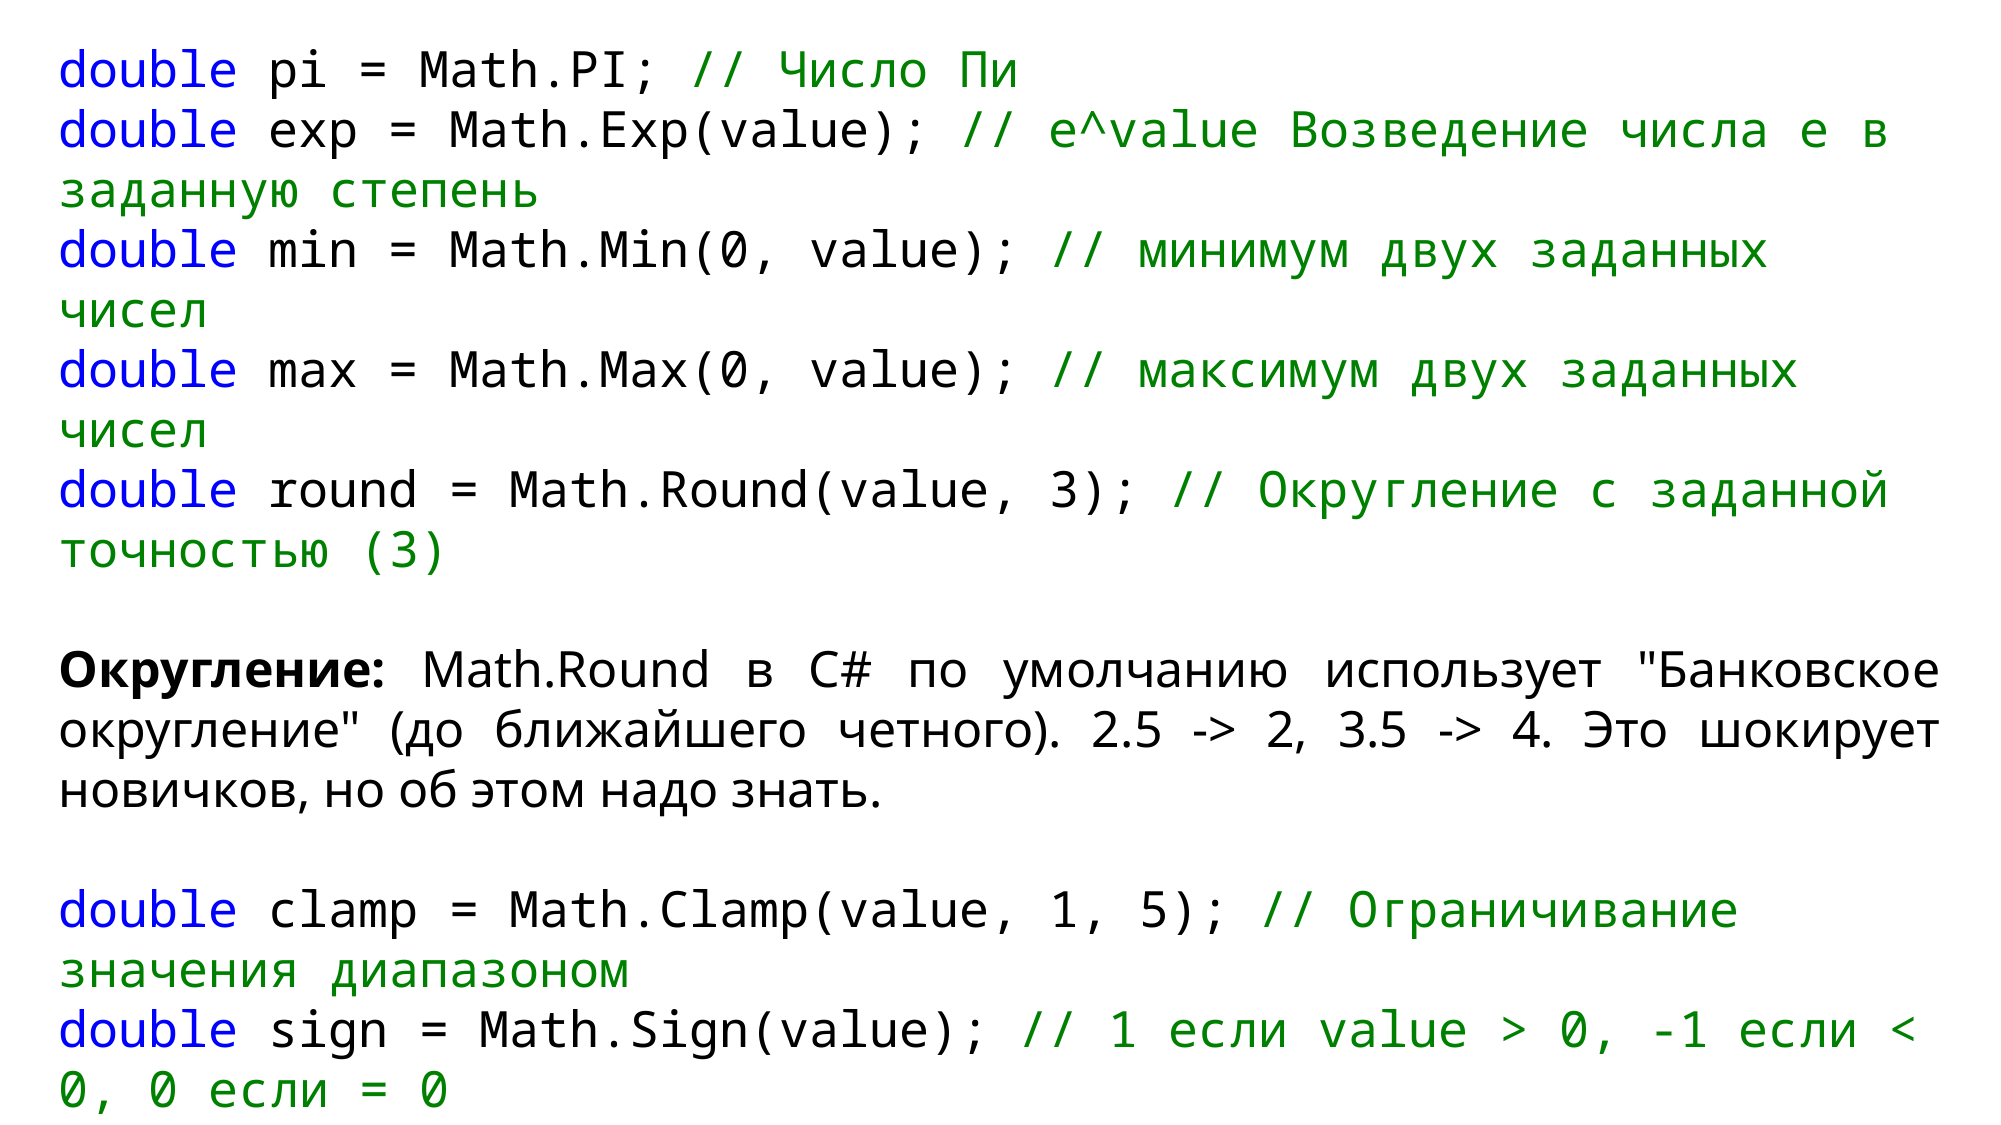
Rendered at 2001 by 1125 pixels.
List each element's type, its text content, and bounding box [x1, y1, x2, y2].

text_box double pi = Math.PI; // Число Пи double exp = Math.Exp(value); // e^value Возведение числа e в заданную степень double min = Math.Min(0, value); // минимум двух заданных чисел double max = Math.Max(0, value); // максимум двух заданных чисел double round = Math.Round(value, 3); // Округление с заданной точностью (3) Округление: Math.Round в C# по умолчанию использует "Банковское округление" (до ближайшего четного). 2.5 -> 2, 3.5 -> 4. Это шокирует новичков, но об этом надо знать. double clamp = Math.Clamp(value, 1, 5); // Ограничивание значения диапазоном double sign = Math.Sign(value); // 1 если value > 0, -1 если < 0, 0 если = 0 [0, 30, 2000, 1125]
